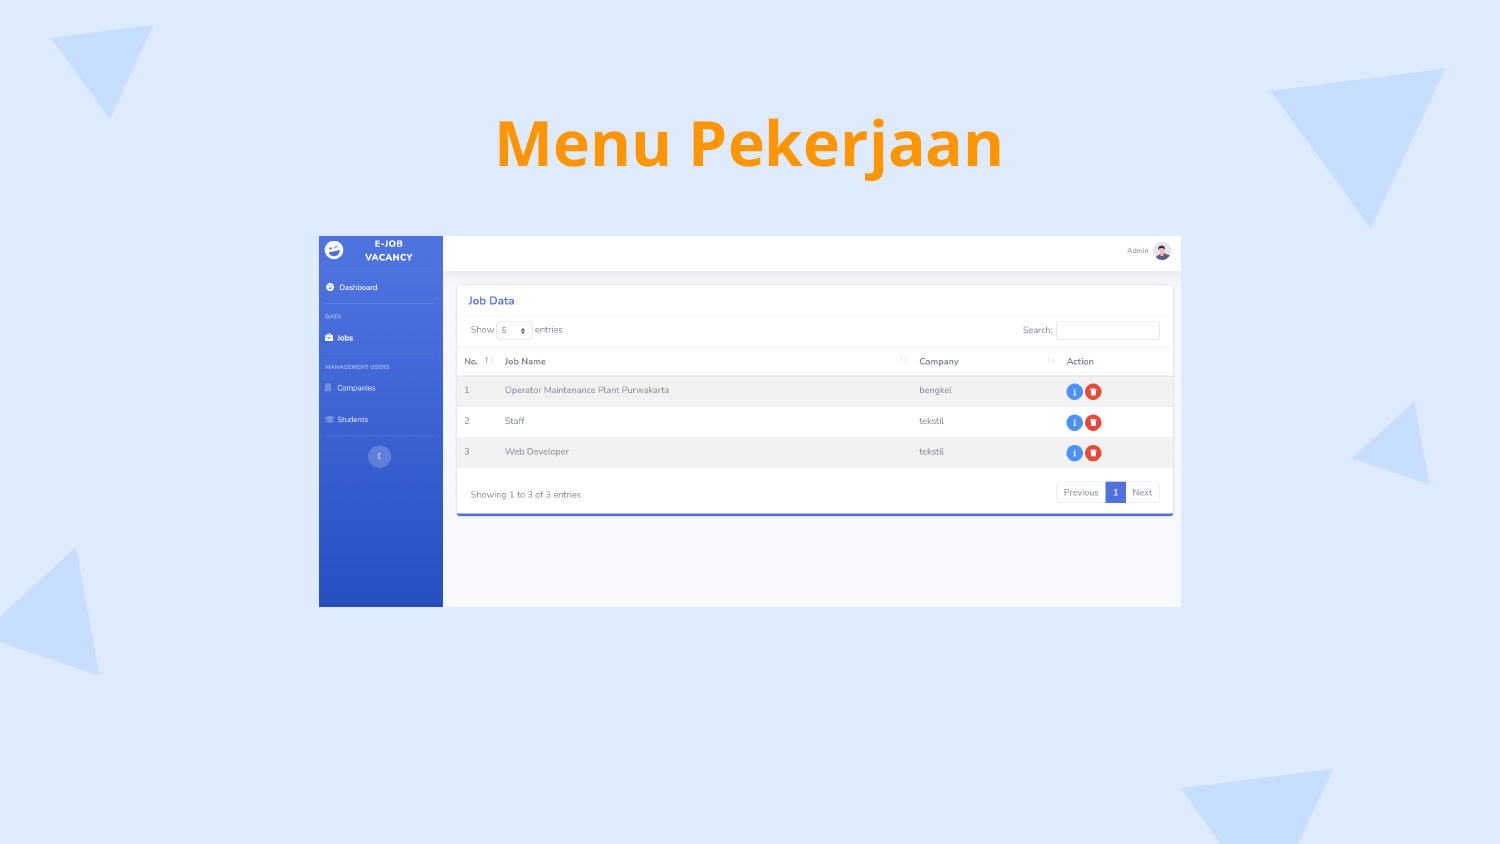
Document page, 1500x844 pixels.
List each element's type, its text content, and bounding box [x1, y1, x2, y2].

title Menu Pekerjaan [116, 88, 1383, 182]
picture [318, 236, 1181, 608]
